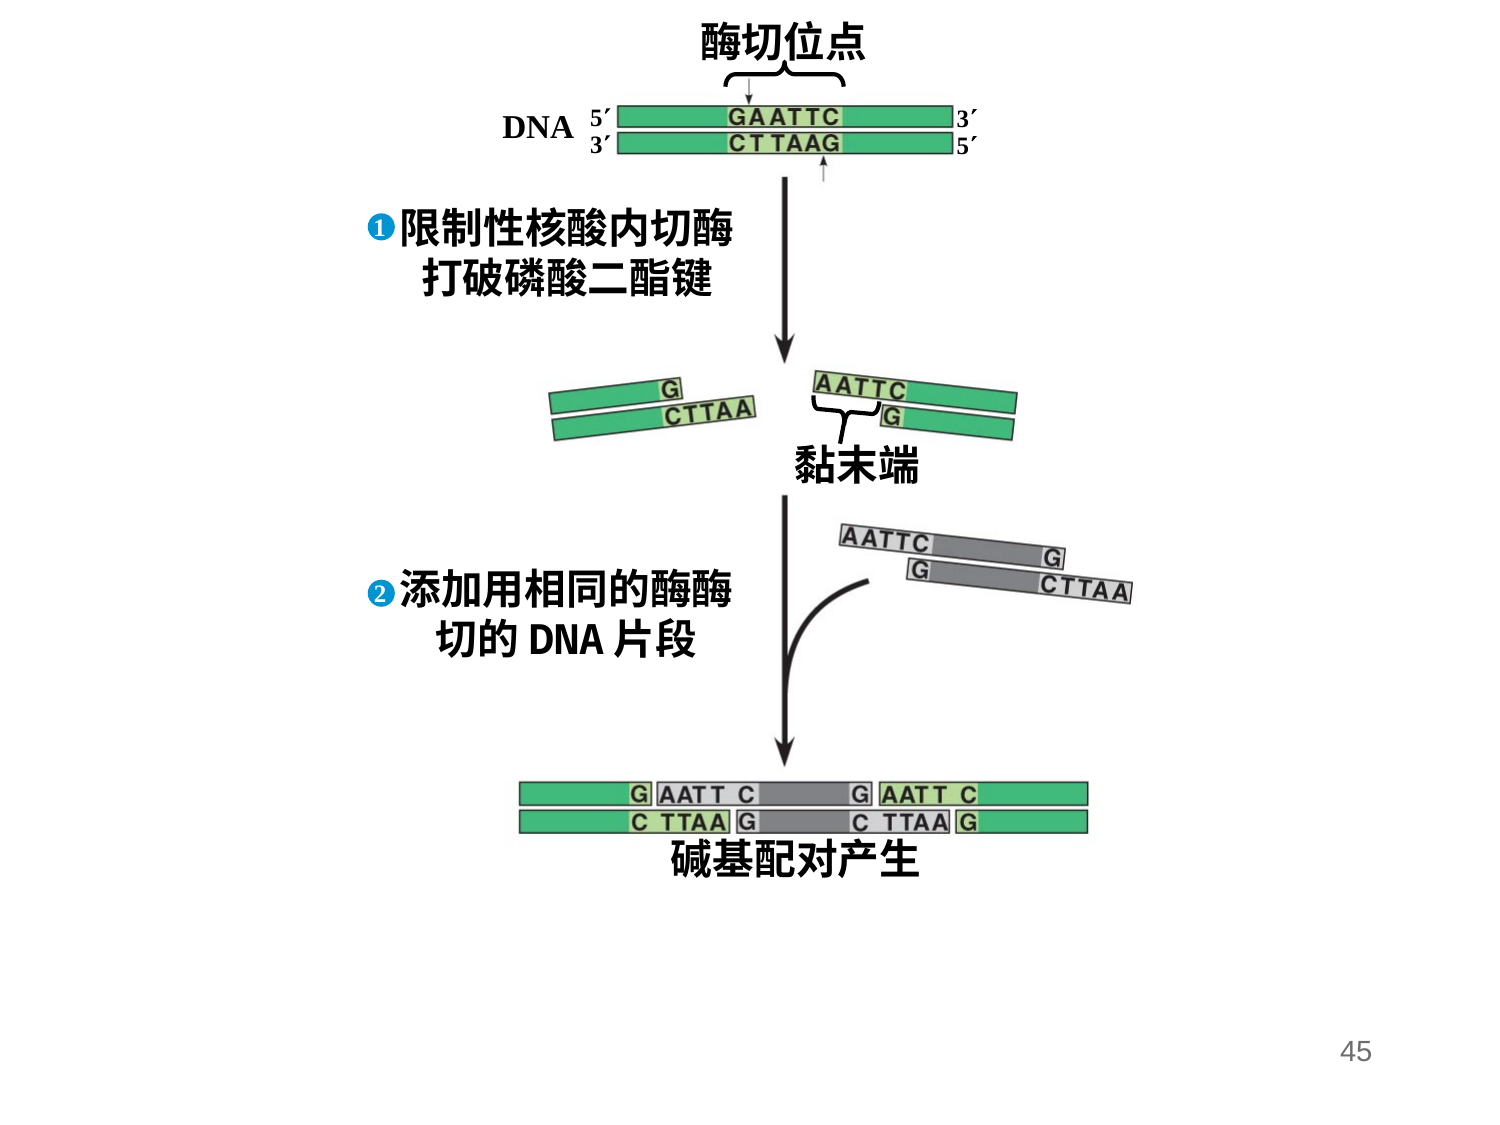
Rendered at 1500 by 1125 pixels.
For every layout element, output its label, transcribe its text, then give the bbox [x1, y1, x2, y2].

slide_number 45 [1074, 1025, 1388, 1100]
picture [361, 28, 1139, 1076]
text_box 酶切位点 [700, 21, 963, 26]
